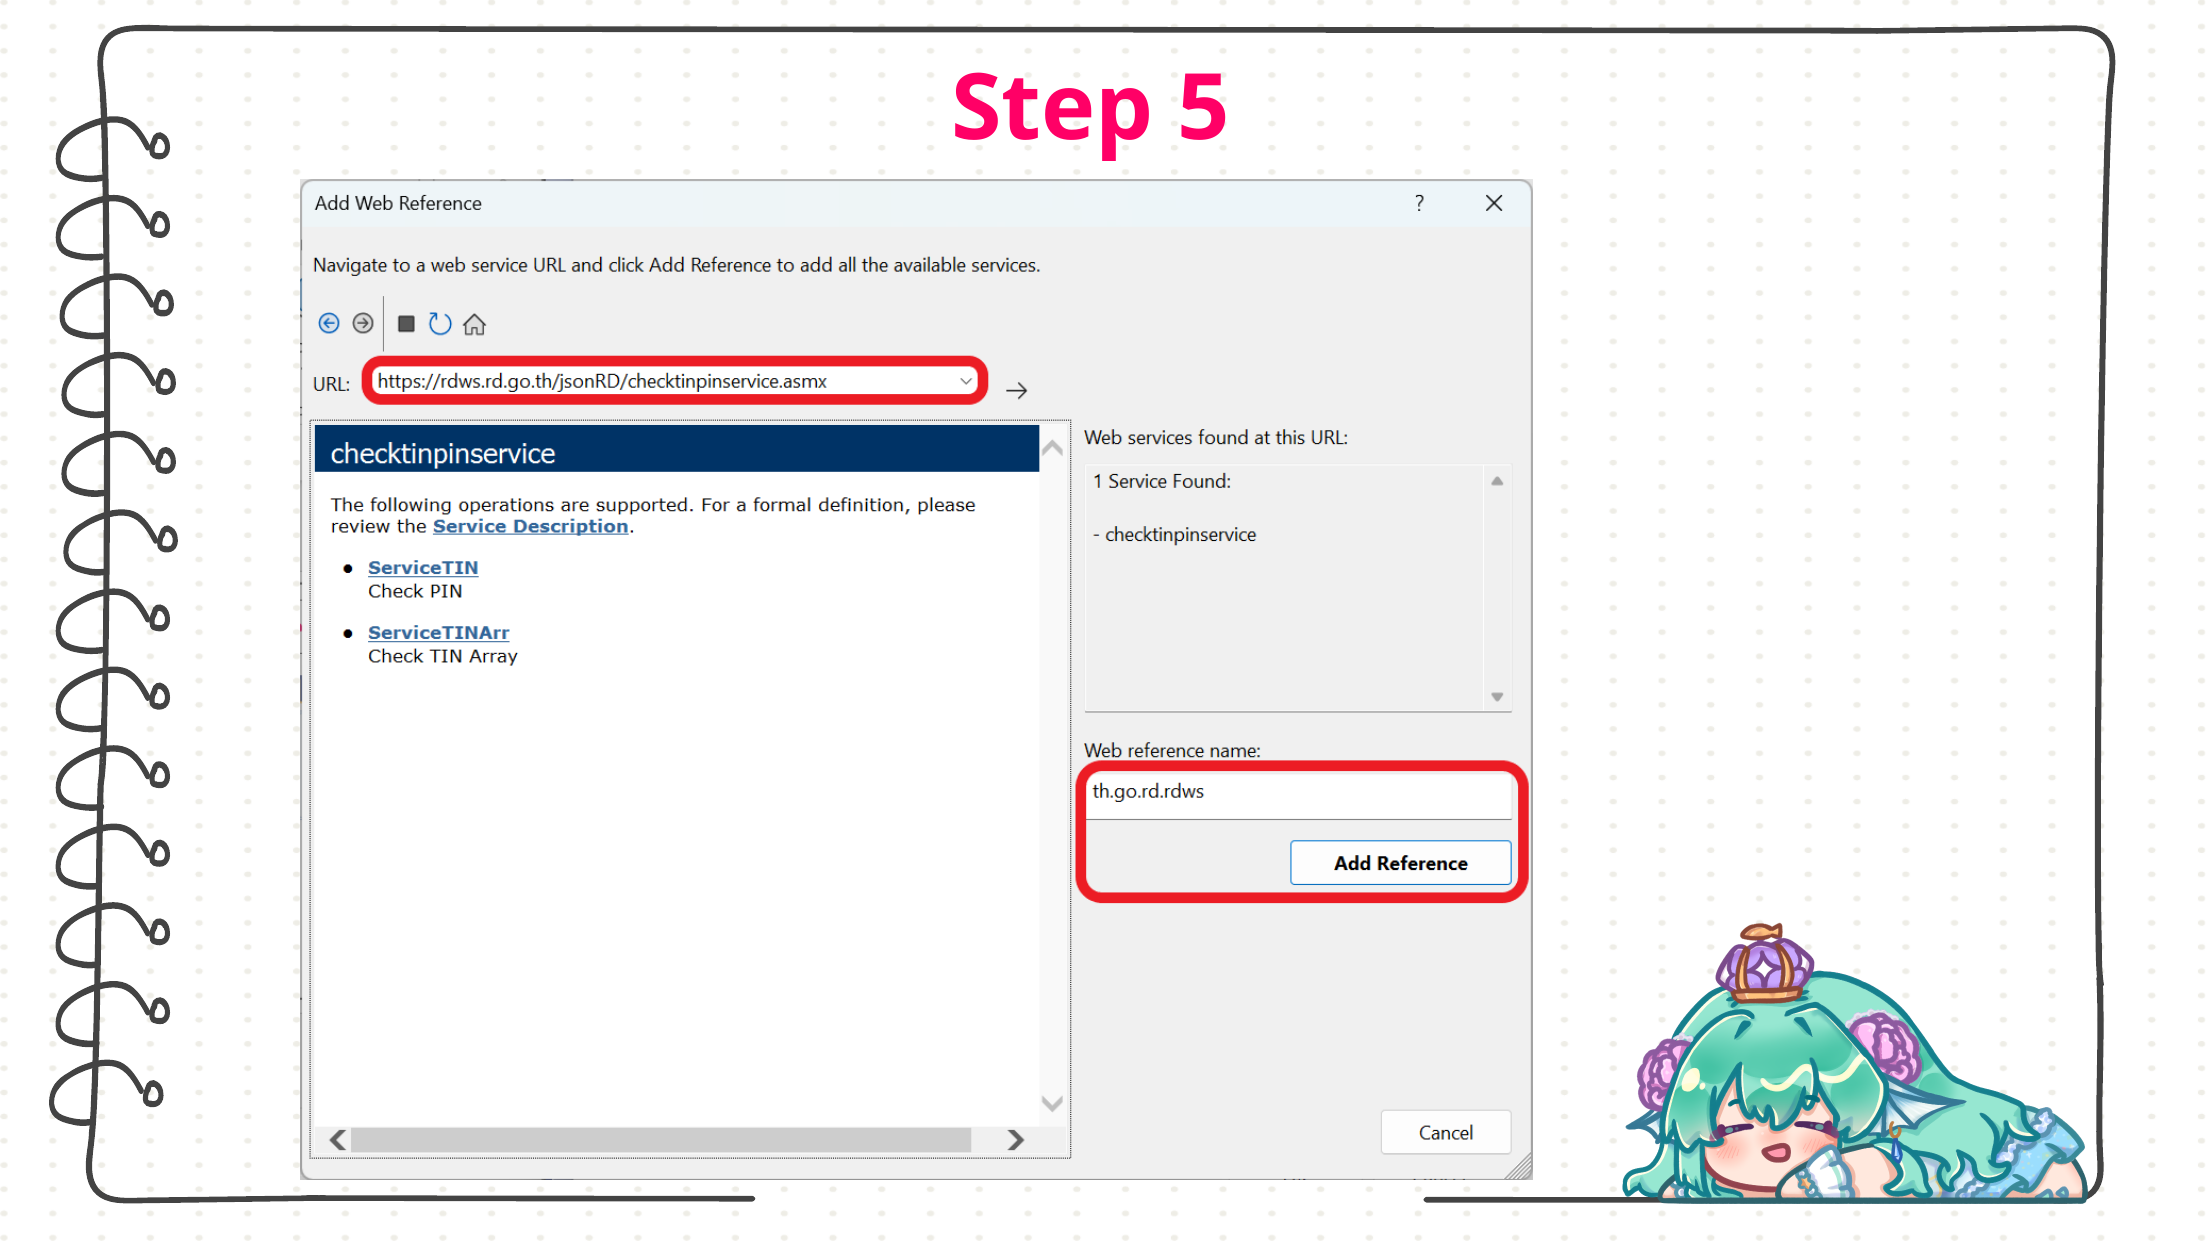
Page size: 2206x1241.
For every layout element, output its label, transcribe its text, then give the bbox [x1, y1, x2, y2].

picture [0, 0, 2206, 1241]
title Step 5 [450, 33, 1755, 180]
